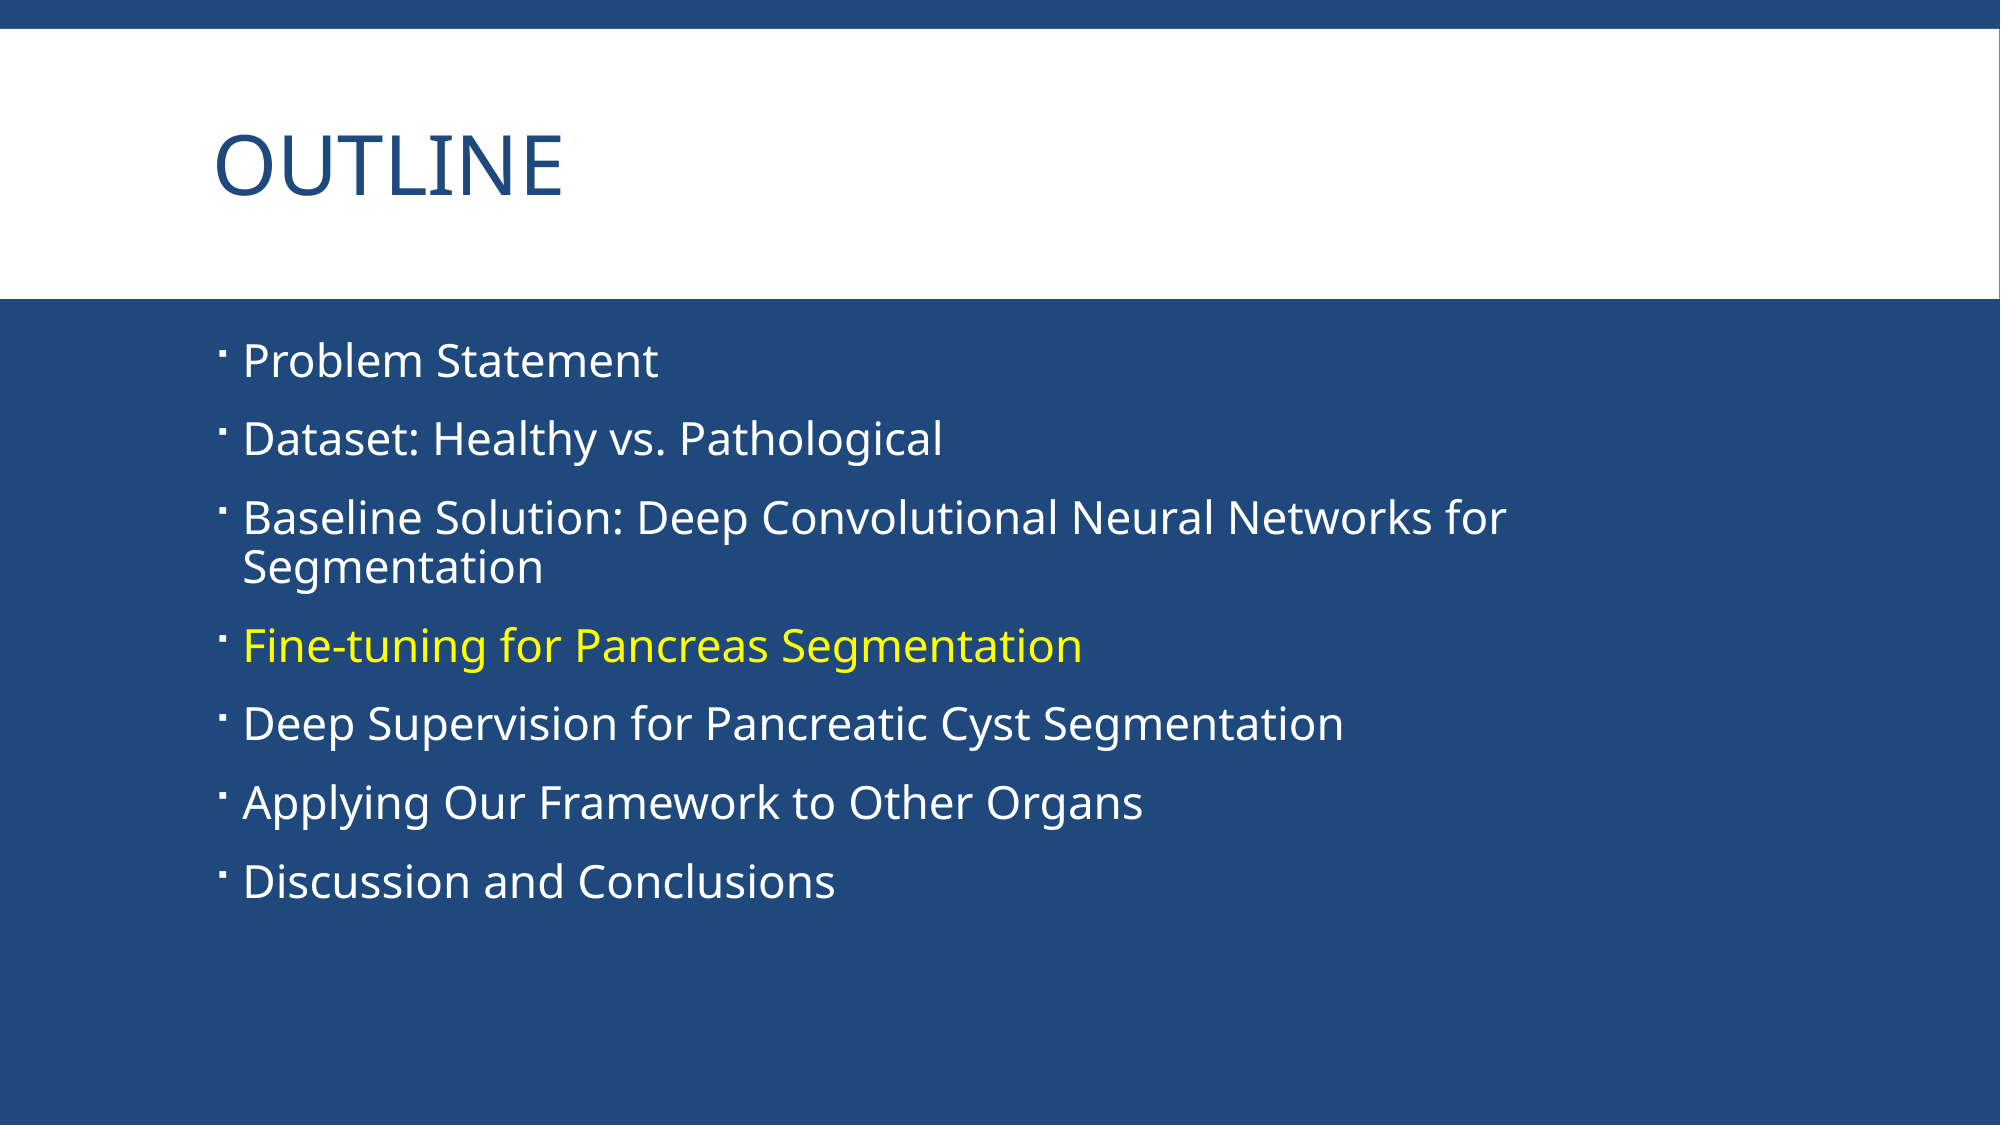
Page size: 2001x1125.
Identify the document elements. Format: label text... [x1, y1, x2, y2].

title Outline [197, 46, 1803, 295]
list Problem Statement Dataset: Healthy vs. Pathological Baseline Solution: Deep Convolutional Neural Networks for Segmentation Fine-tuning for Pancreas Segmentation Deep Supervision for Pancreatic Cyst Segmentation Applying Our Framework to Other Organs Discussion and Conclusions [197, 329, 1803, 1020]
